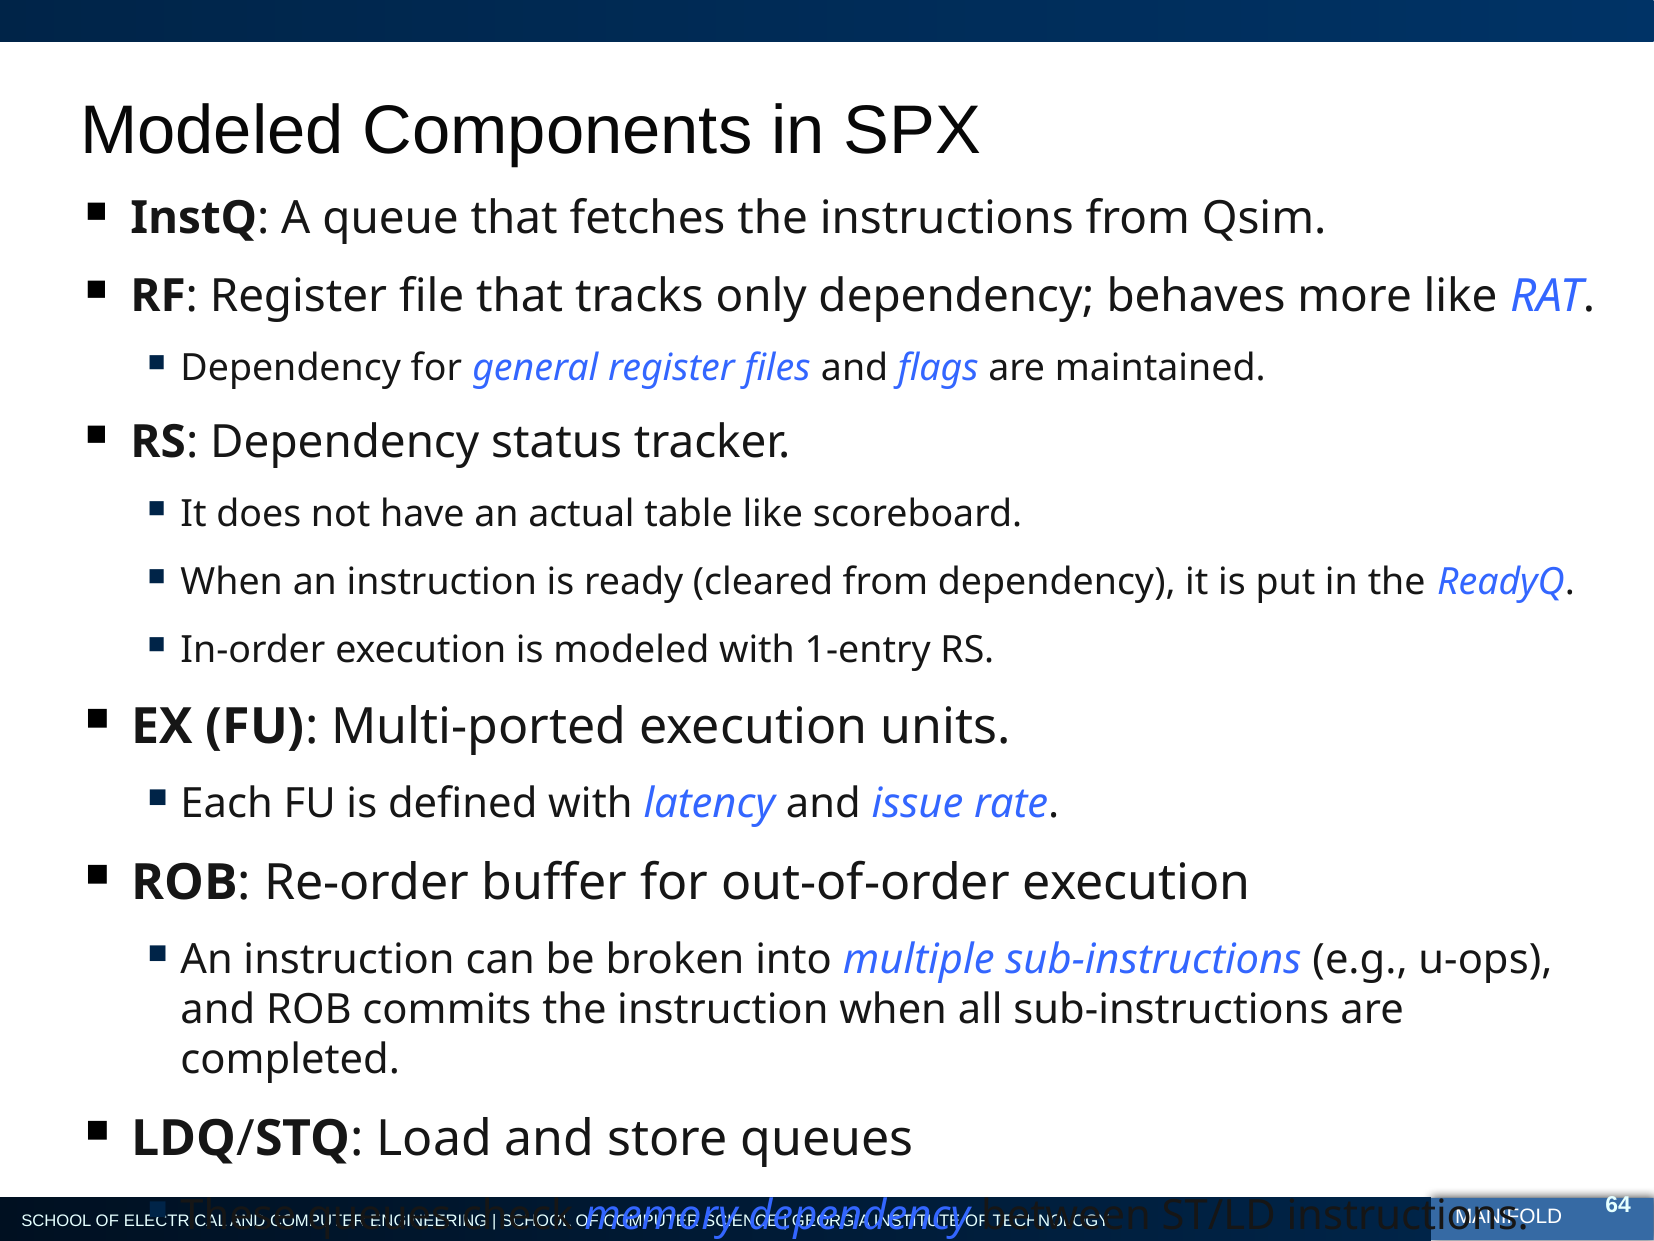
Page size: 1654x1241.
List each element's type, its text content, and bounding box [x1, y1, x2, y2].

slide_number 64 [1560, 1183, 1632, 1223]
text_box InstQ: A queue that fetches the instructions from Qsim. RF: Register file that tracks only dependency; behaves more like RAT. Dependency for general register files and flags are maintained. RS: Dependency status tracker. It does not have an actual table like scoreboard. When an instruction is ready (cleared from dependency), it is put in the ReadyQ. In-order execution is modeled with 1-entry RS. EX (FU): Multi-ported execution units. Each FU is defined with latency and issue rate. ROB: Re-order buffer for out-of-order execution An instruction can be broken into multiple sub-instructions (e.g., u-ops), and ROB commits the instruction when all sub-instructions are completed. LDQ/STQ: Load and store queues These queues check memory dependency between ST/LD instructions. [68, 179, 1640, 1130]
title Modeled Components in SPX [63, 40, 1602, 213]
